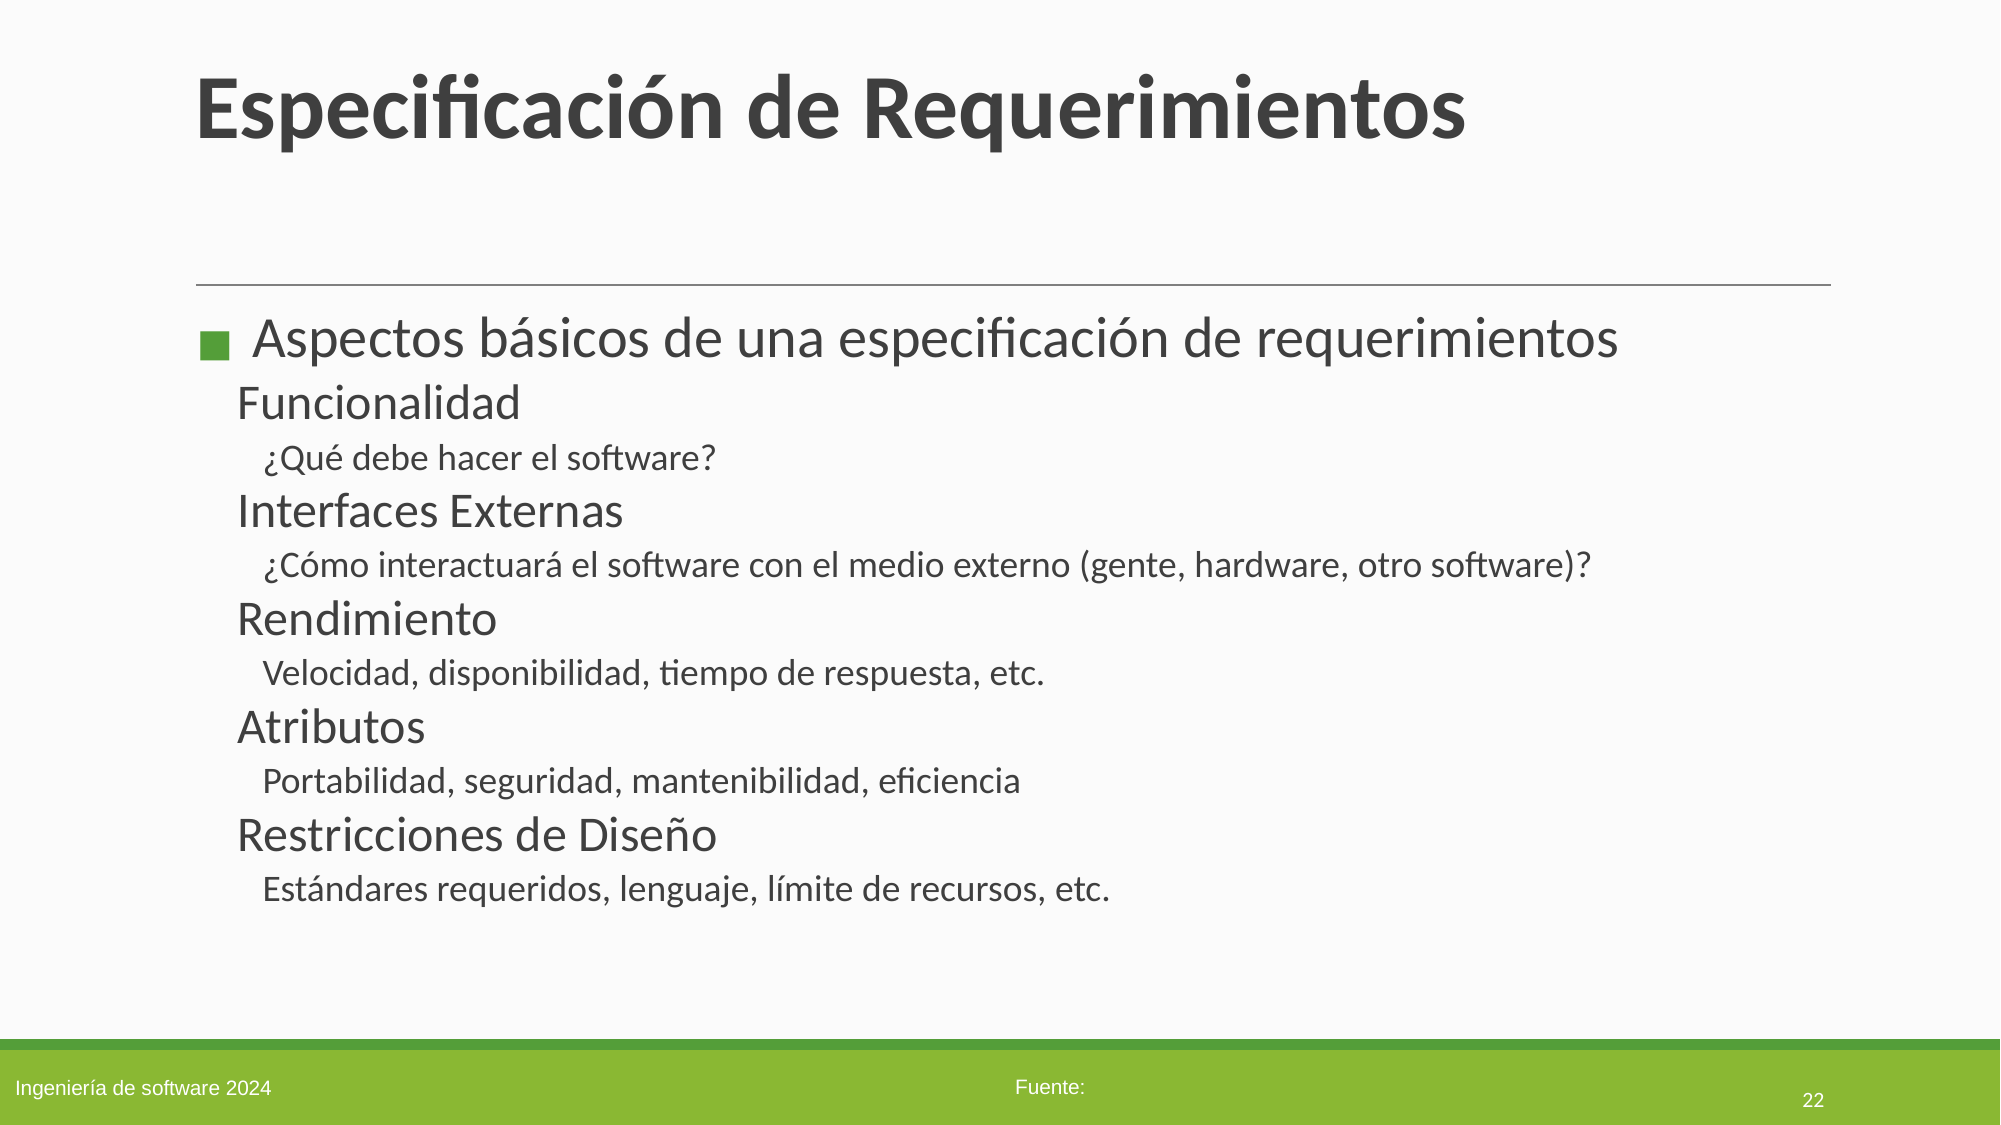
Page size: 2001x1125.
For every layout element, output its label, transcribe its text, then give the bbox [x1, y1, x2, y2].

slide_number 22 [1624, 1059, 1840, 1120]
list Aspectos básicos de una especificación de requerimientos Funcionalidad ¿Qué debe hacer el software? Interfaces Externas ¿Cómo interactuará el software con el medio externo (gente, hardware, otro software)? Rendimiento Velocidad, disponibilidad, tiempo de respuesta, etc. Atributos Portabilidad, seguridad, mantenibilidad, eficiencia Restricciones de Diseño Estándares requeridos, lenguaje, límite de recursos, etc. [180, 302, 1830, 963]
title Especificación de Requerimientos [180, 47, 1830, 285]
